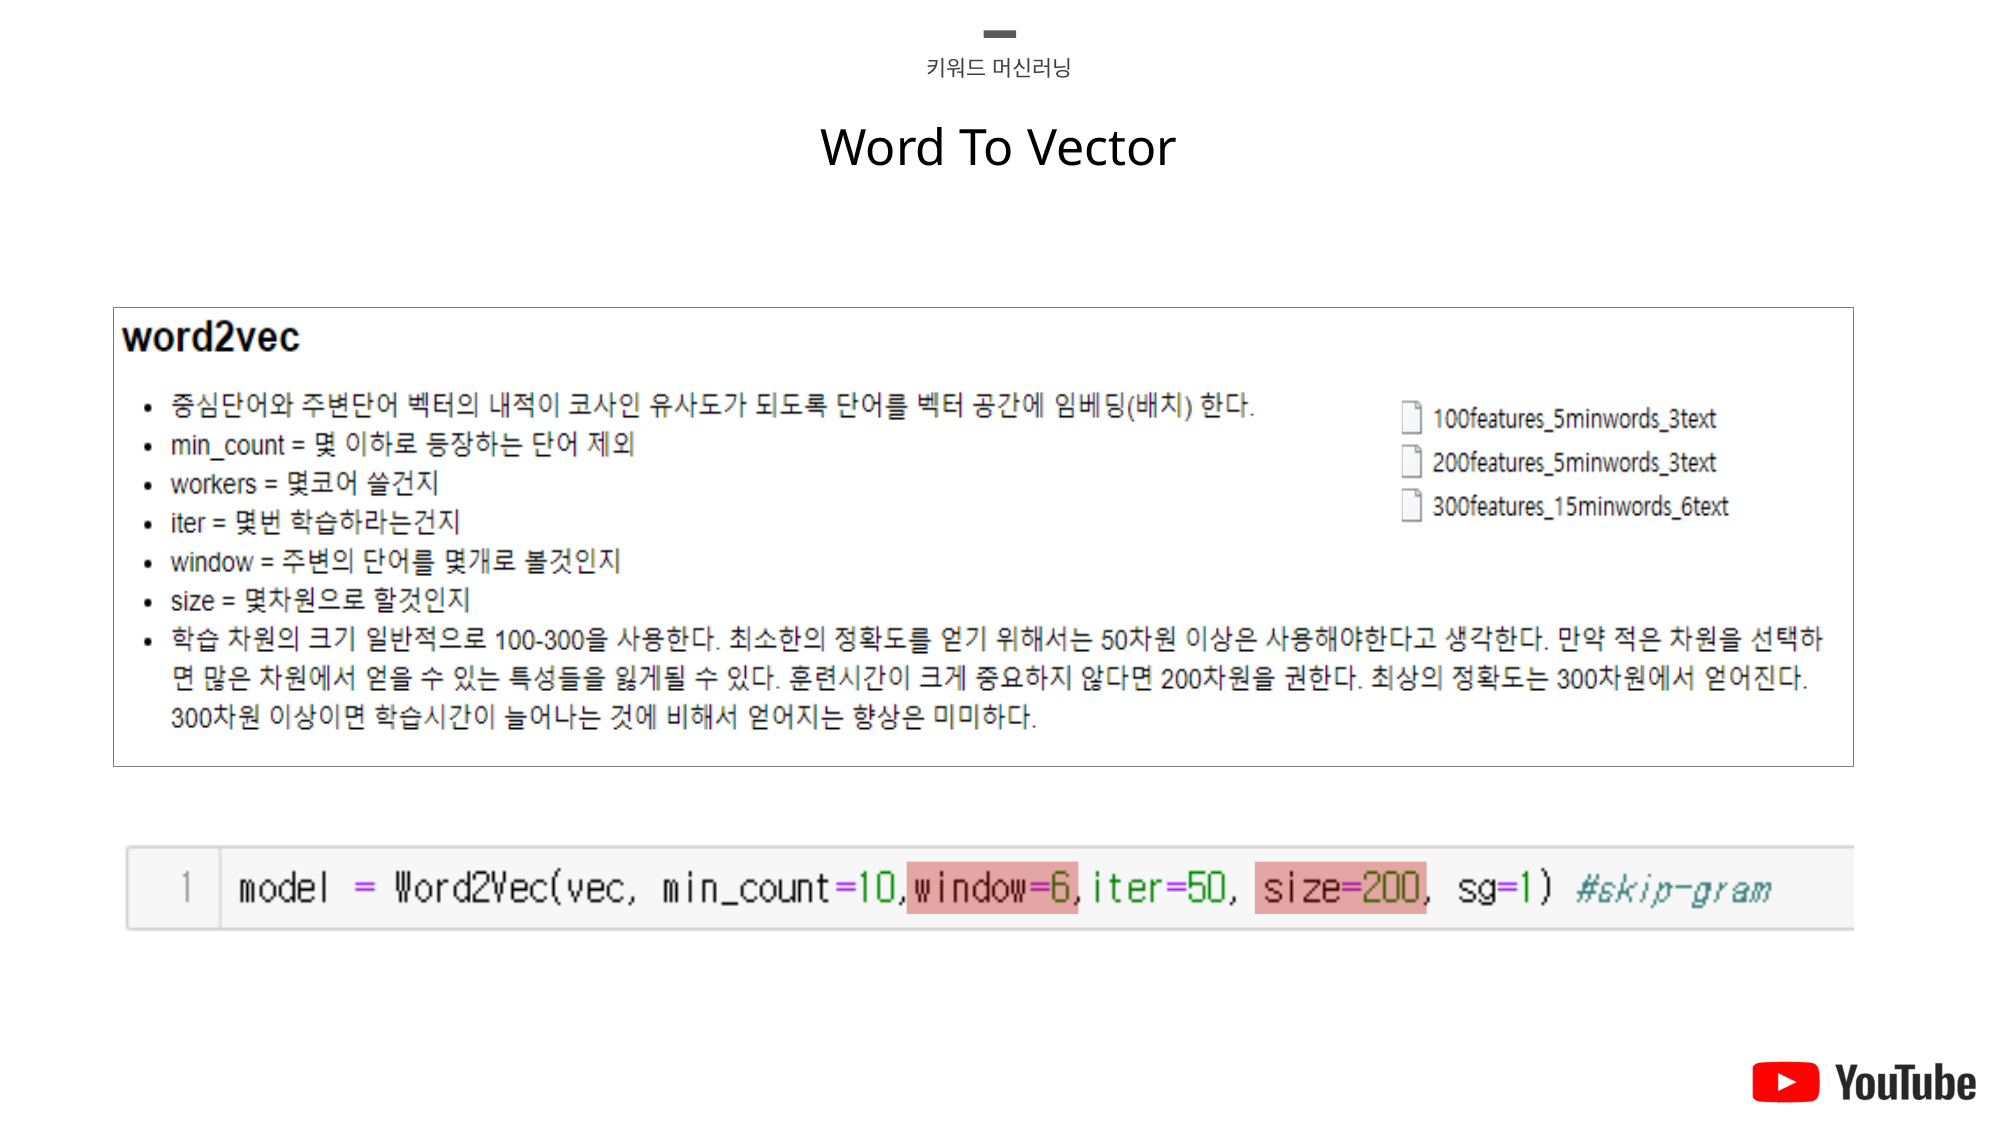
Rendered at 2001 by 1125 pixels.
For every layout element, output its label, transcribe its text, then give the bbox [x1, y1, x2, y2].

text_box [1726, 1041, 2000, 1125]
text_box Word To Vector [805, 108, 1193, 184]
text_box [983, 29, 1017, 39]
text_box 키워드 머신러닝 [780, 47, 1220, 89]
picture [113, 838, 1854, 940]
picture [113, 307, 1854, 767]
